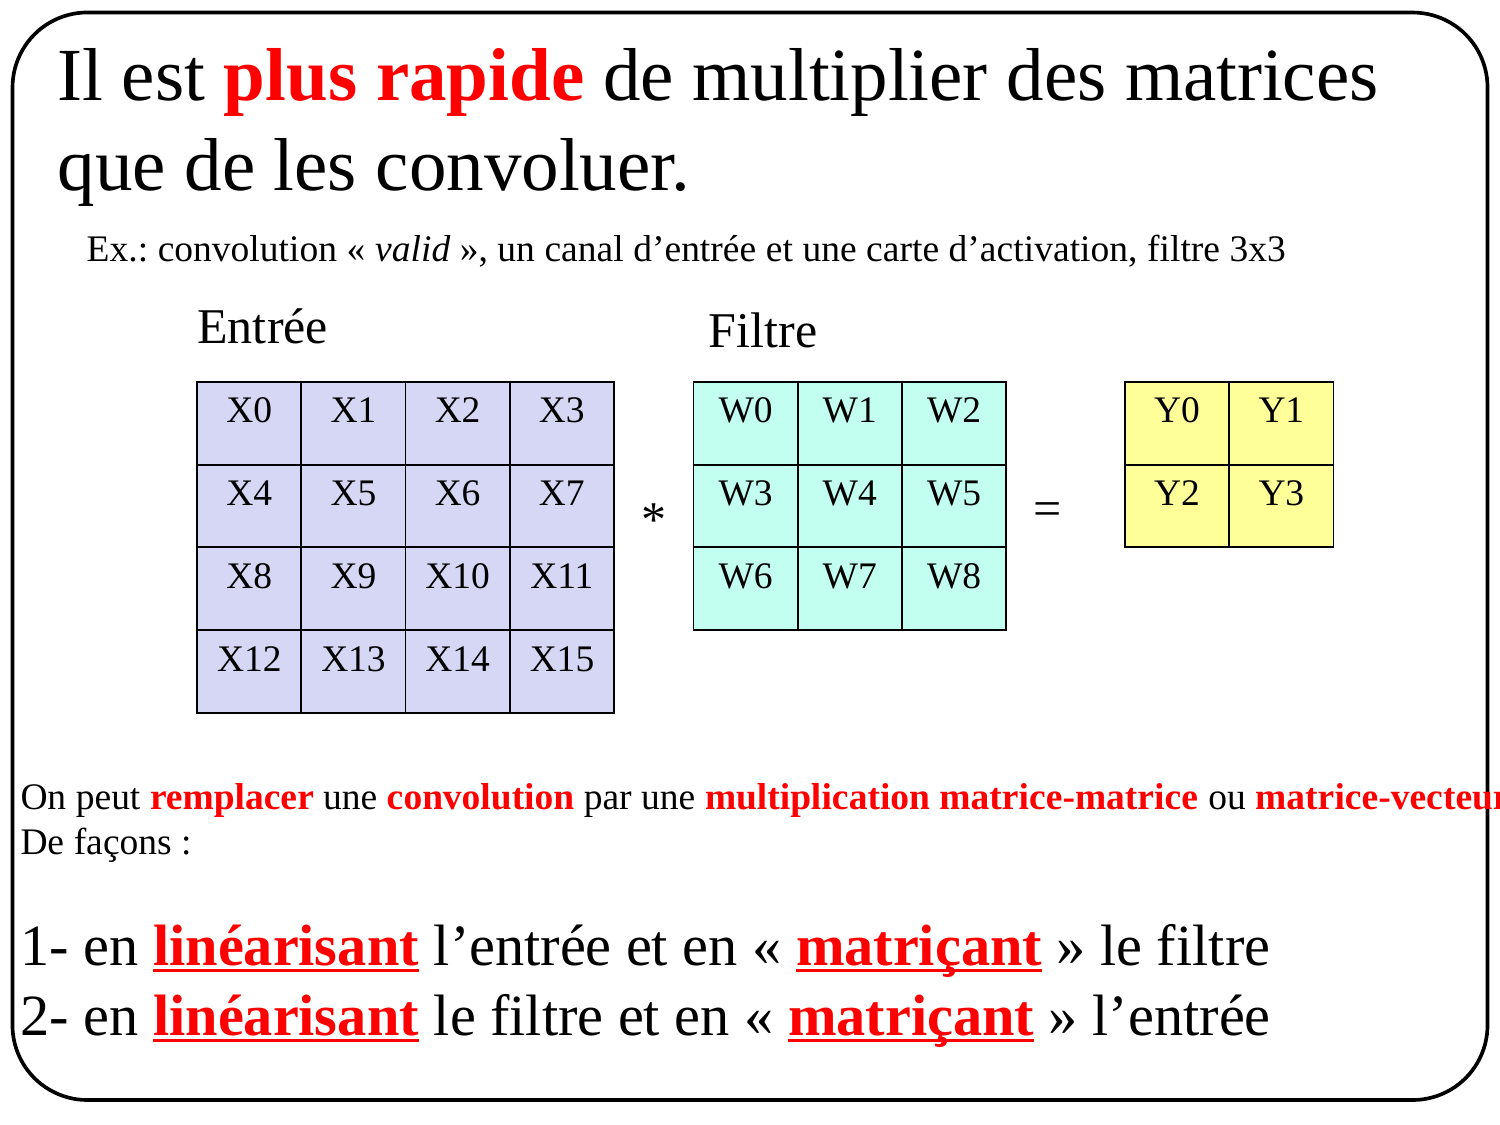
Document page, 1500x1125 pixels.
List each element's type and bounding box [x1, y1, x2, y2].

table_header [406, 383, 509, 464]
table_header [198, 383, 300, 464]
text_box [1018, 468, 1077, 543]
table_cell [406, 631, 509, 712]
table_cell [511, 631, 613, 712]
table_cell [302, 631, 405, 712]
table_header [302, 383, 405, 464]
table_header [1126, 383, 1228, 464]
table_header [1230, 383, 1333, 464]
table_cell [799, 548, 901, 629]
text_box [5, 764, 1500, 1055]
table_cell [406, 466, 509, 546]
table_cell [198, 548, 300, 629]
table_cell [406, 548, 509, 629]
table_header [799, 383, 901, 464]
table_cell [198, 631, 300, 712]
text_box [182, 285, 344, 361]
table_header [511, 383, 613, 464]
table_cell [694, 548, 797, 629]
table_header [903, 383, 1005, 464]
title [42, 21, 1461, 210]
text_box [693, 290, 833, 366]
table_cell [511, 548, 613, 629]
table_cell [1230, 466, 1333, 546]
table_cell [799, 466, 901, 546]
text_box [71, 216, 1303, 277]
table_cell [511, 466, 613, 546]
table_cell [903, 548, 1005, 629]
table_cell [694, 466, 797, 546]
table_header [694, 383, 797, 464]
table_cell [198, 466, 300, 546]
text_box [626, 478, 682, 554]
table_cell [903, 466, 1005, 546]
table_cell [302, 466, 405, 546]
table_cell [1126, 466, 1228, 546]
table_cell [302, 548, 405, 629]
